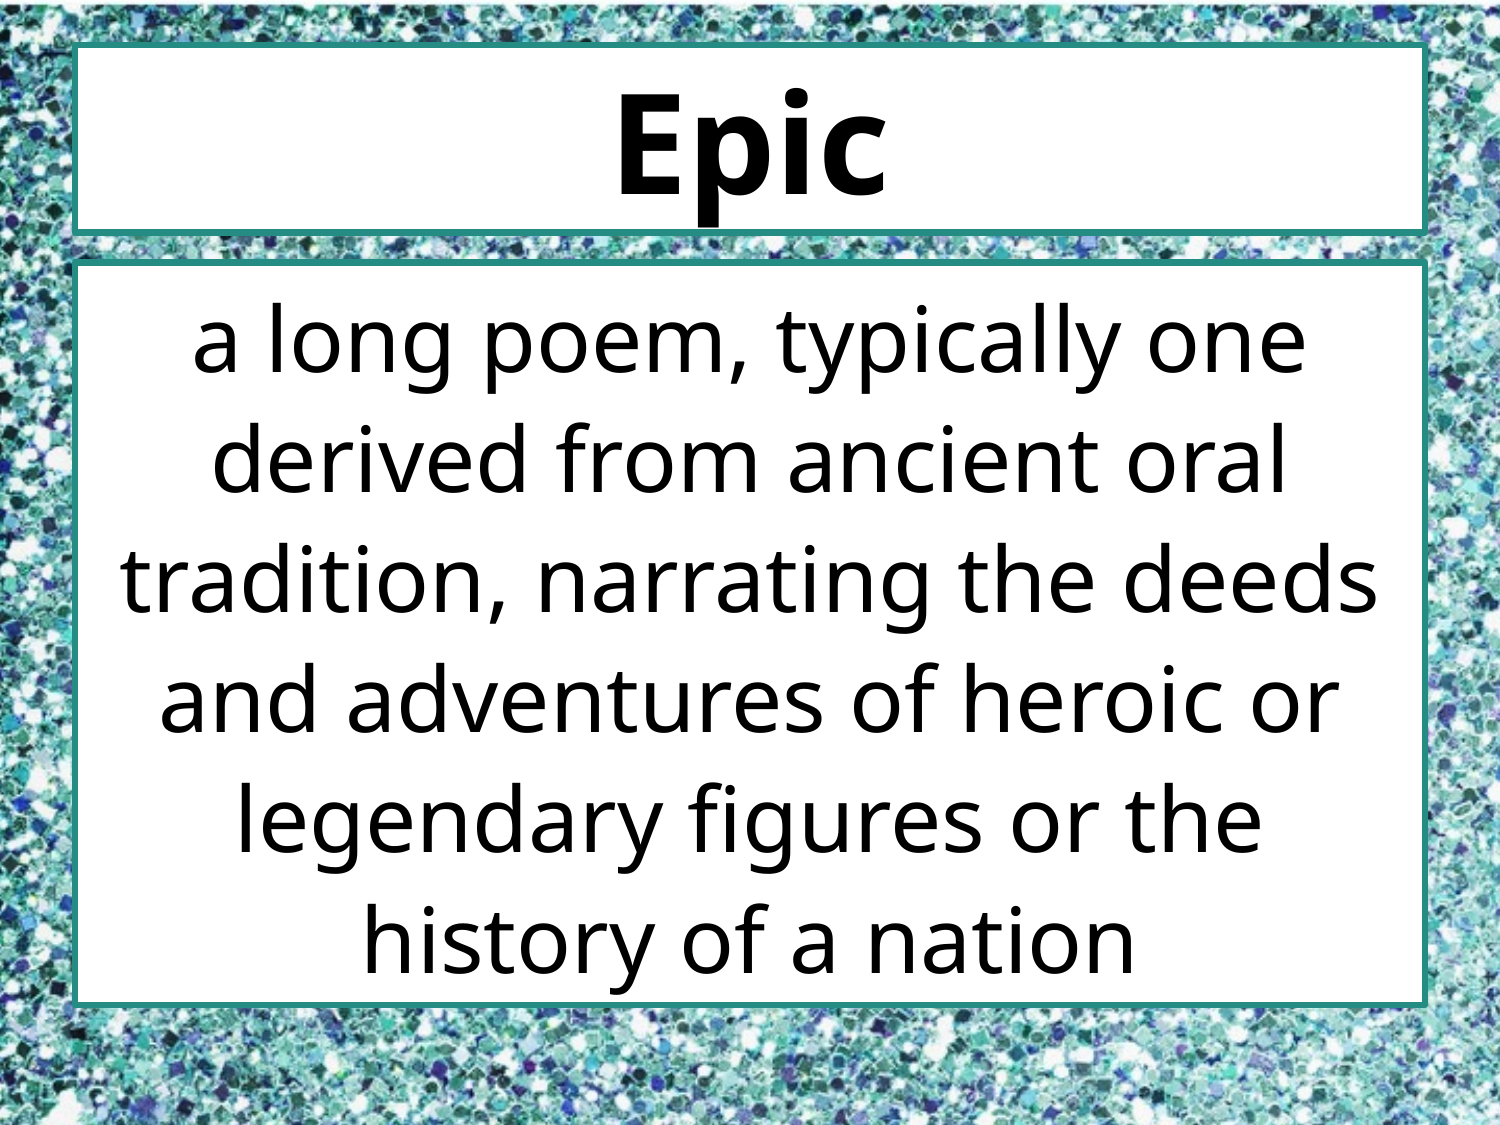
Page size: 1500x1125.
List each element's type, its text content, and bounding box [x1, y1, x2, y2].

title Epic [72, 42, 1428, 236]
list a long poem, typically one derived from ancient oral tradition, narrating the deeds and adventures of heroic or legendary figures or the history of a nation [72, 259, 1428, 1008]
picture [0, 0, 1500, 1125]
